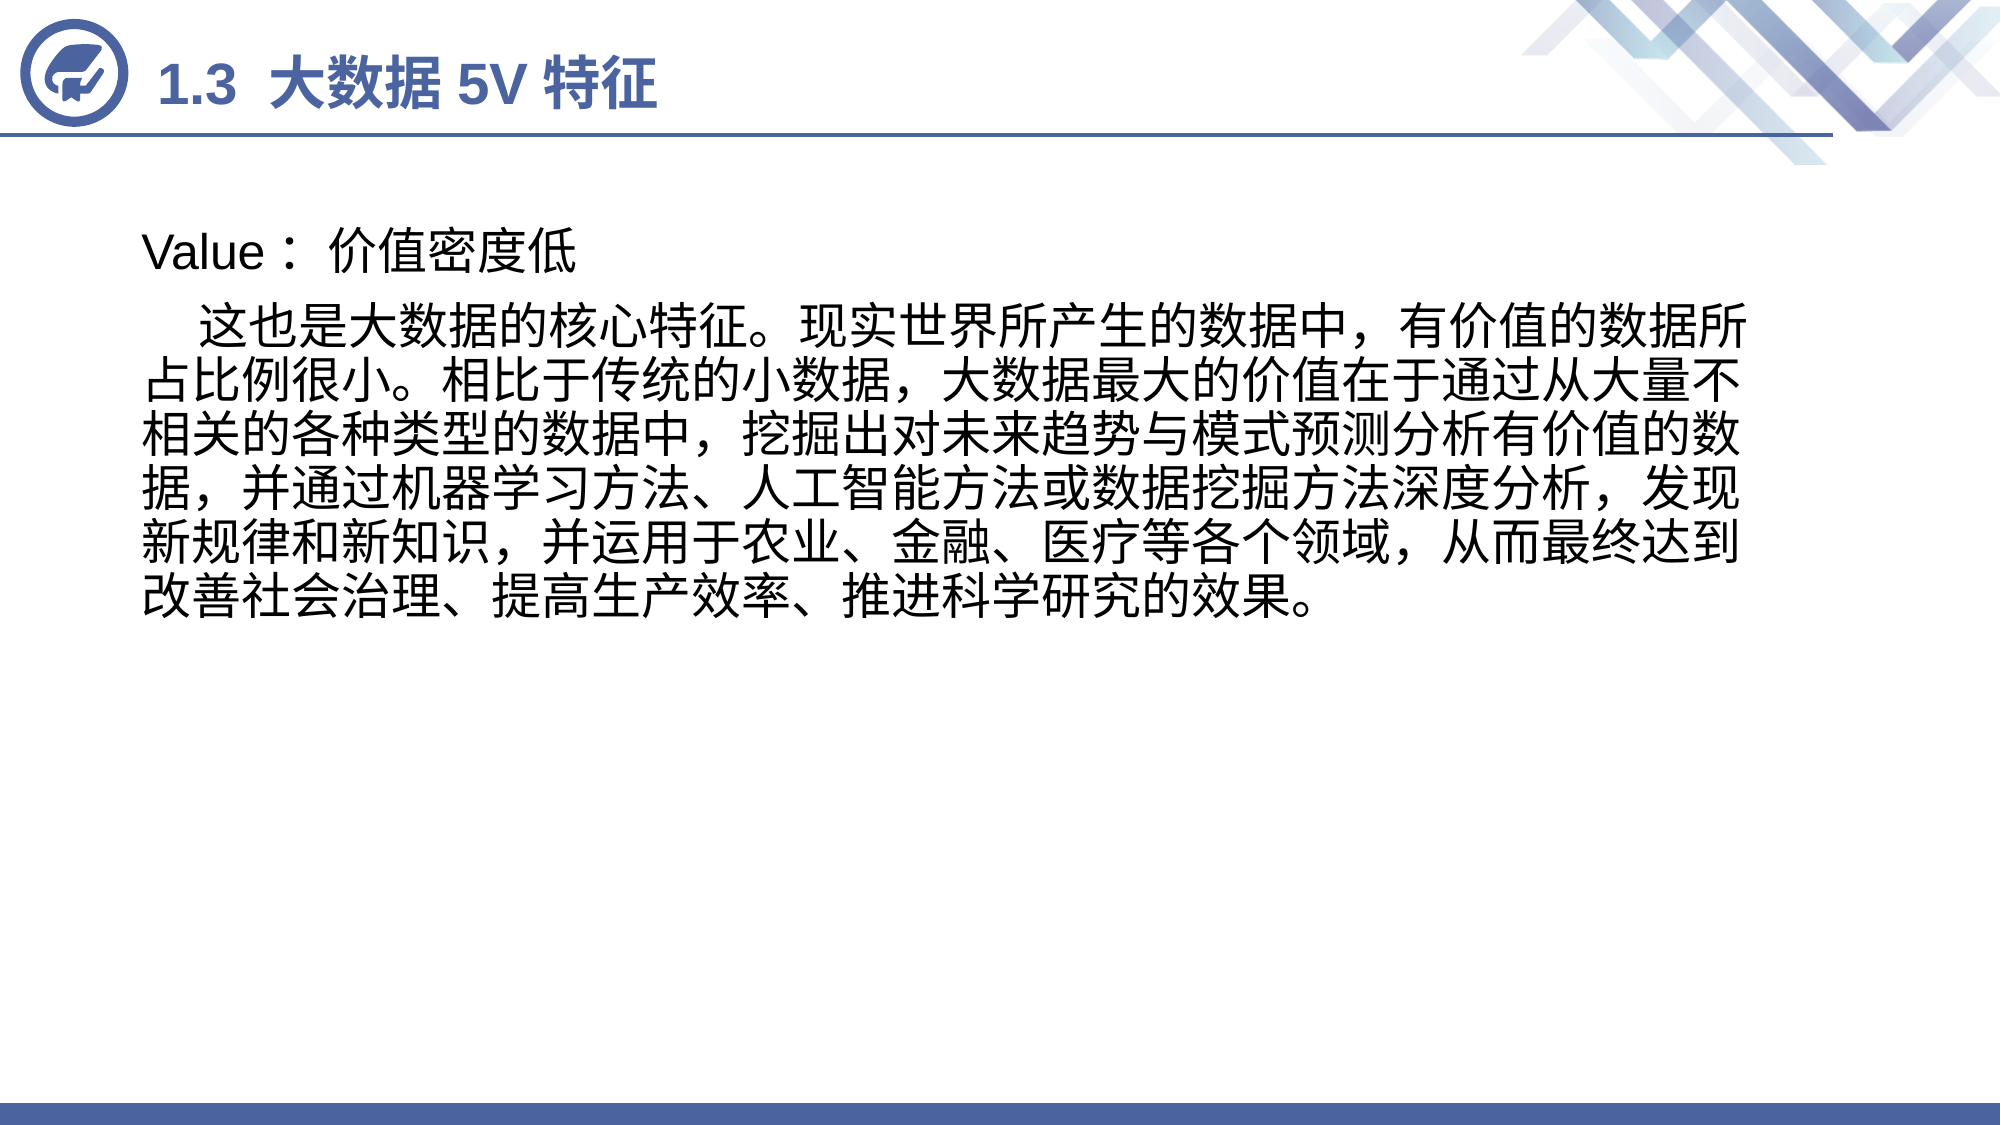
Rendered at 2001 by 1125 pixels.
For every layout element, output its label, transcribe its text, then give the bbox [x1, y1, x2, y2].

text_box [21, 20, 127, 126]
text_box 1.3 大数据5V特征 [142, 4, 888, 124]
text_box Value：价值密度低 这也是大数据的核心特征。现实世界所产生的数据中，有价值的数据所占比例很小。相比于传统的小数据，大数据最大的价值在于通过从大量不相关的各种类型的数据中，挖掘出对未来趋势与模式预测分析有价值的数据，并通过机器学习方法、人工智能方法或数据挖掘方法深度分析，发现新规律和新知识，并运用于农业、金融、医疗等各个领域，从而最终达到改善社会治理、提高生产效率、推进科学研究的效果。 加标题 [126, 219, 1790, 843]
picture [1412, 0, 2000, 166]
text_box [0, 1102, 2000, 1125]
